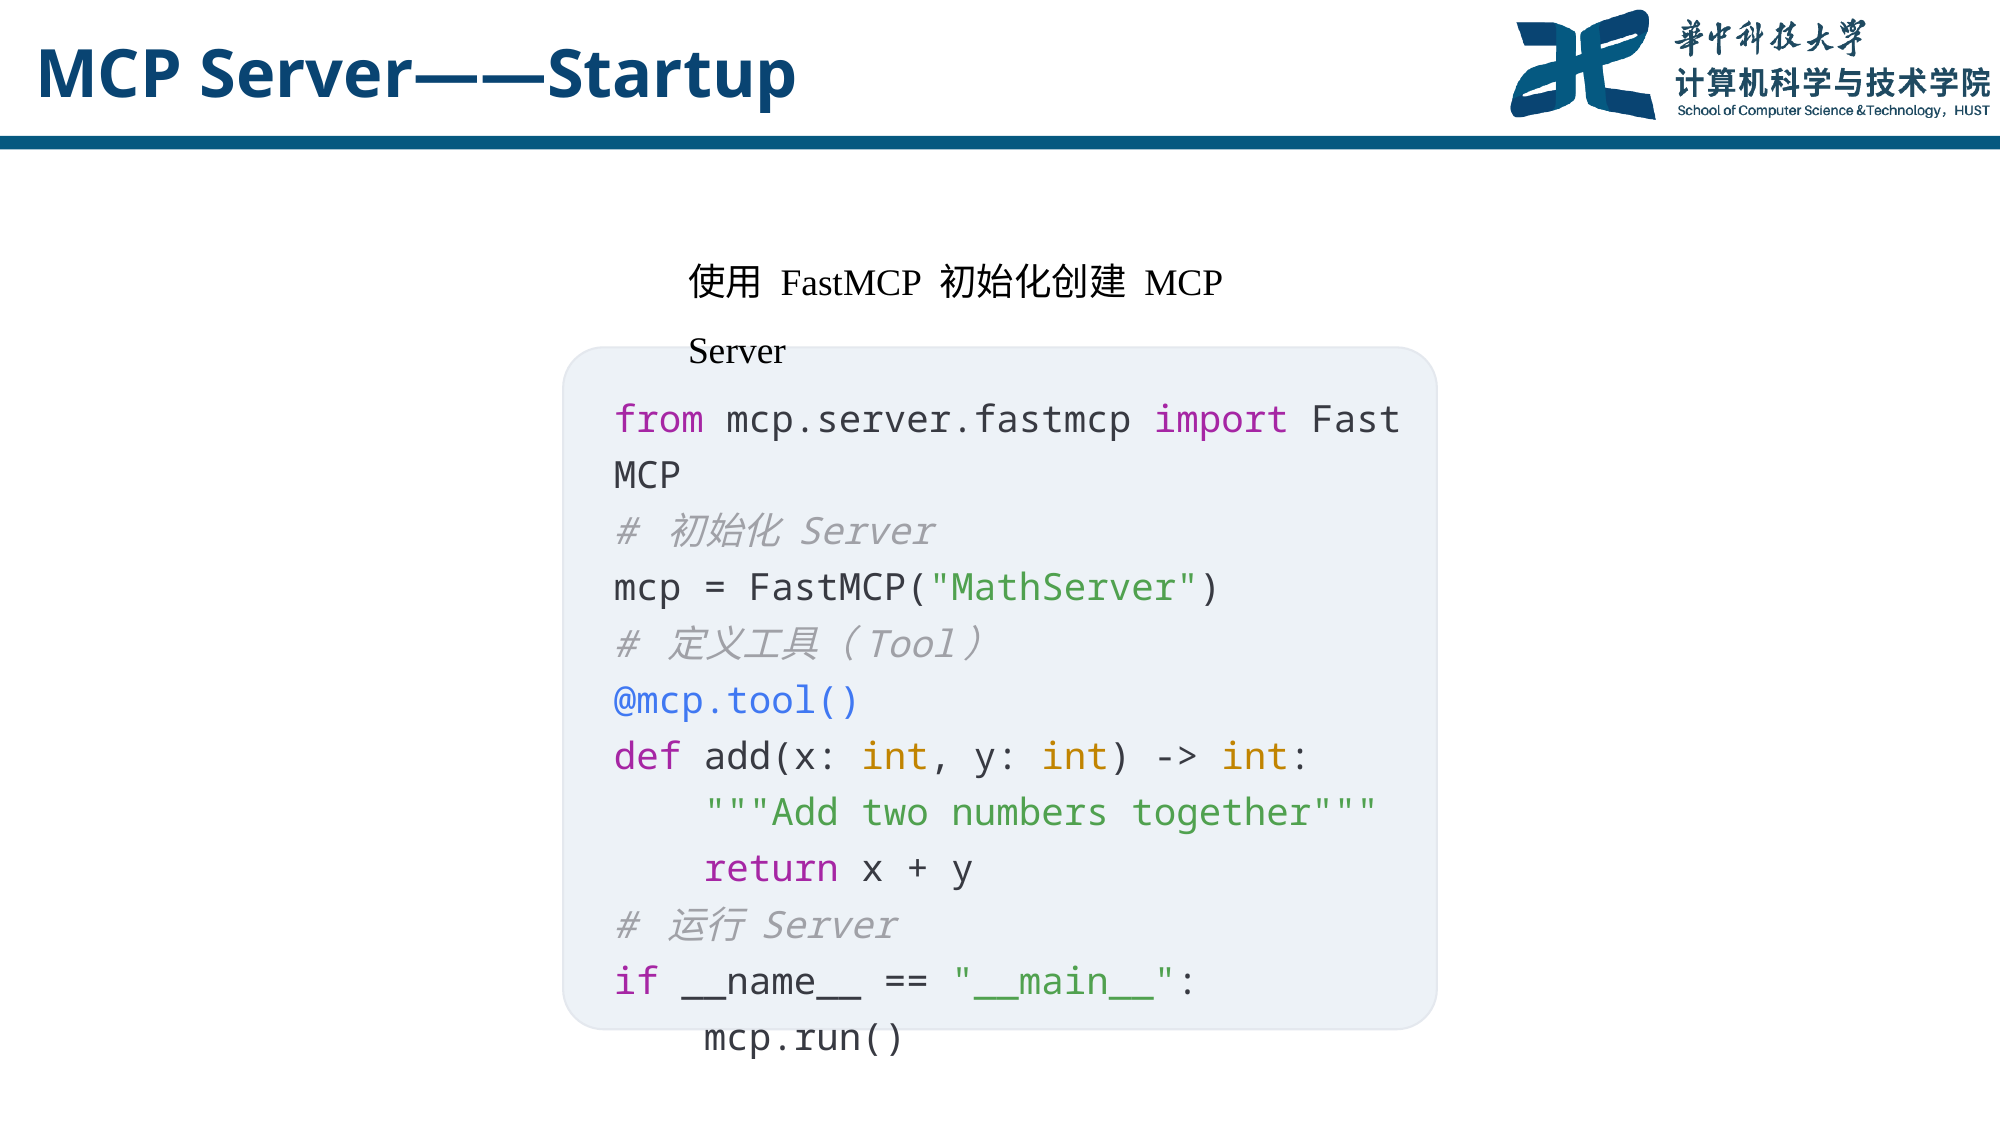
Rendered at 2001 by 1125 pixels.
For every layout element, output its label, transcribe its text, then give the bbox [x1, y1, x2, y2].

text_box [563, 347, 1437, 1030]
text_box [0, 135, 2000, 150]
picture [1510, 9, 1990, 120]
text_box 使用 FastMCP 初始化创建 MCP Server [673, 228, 1327, 347]
text_box MCP Server——Startup [20, 23, 1371, 119]
